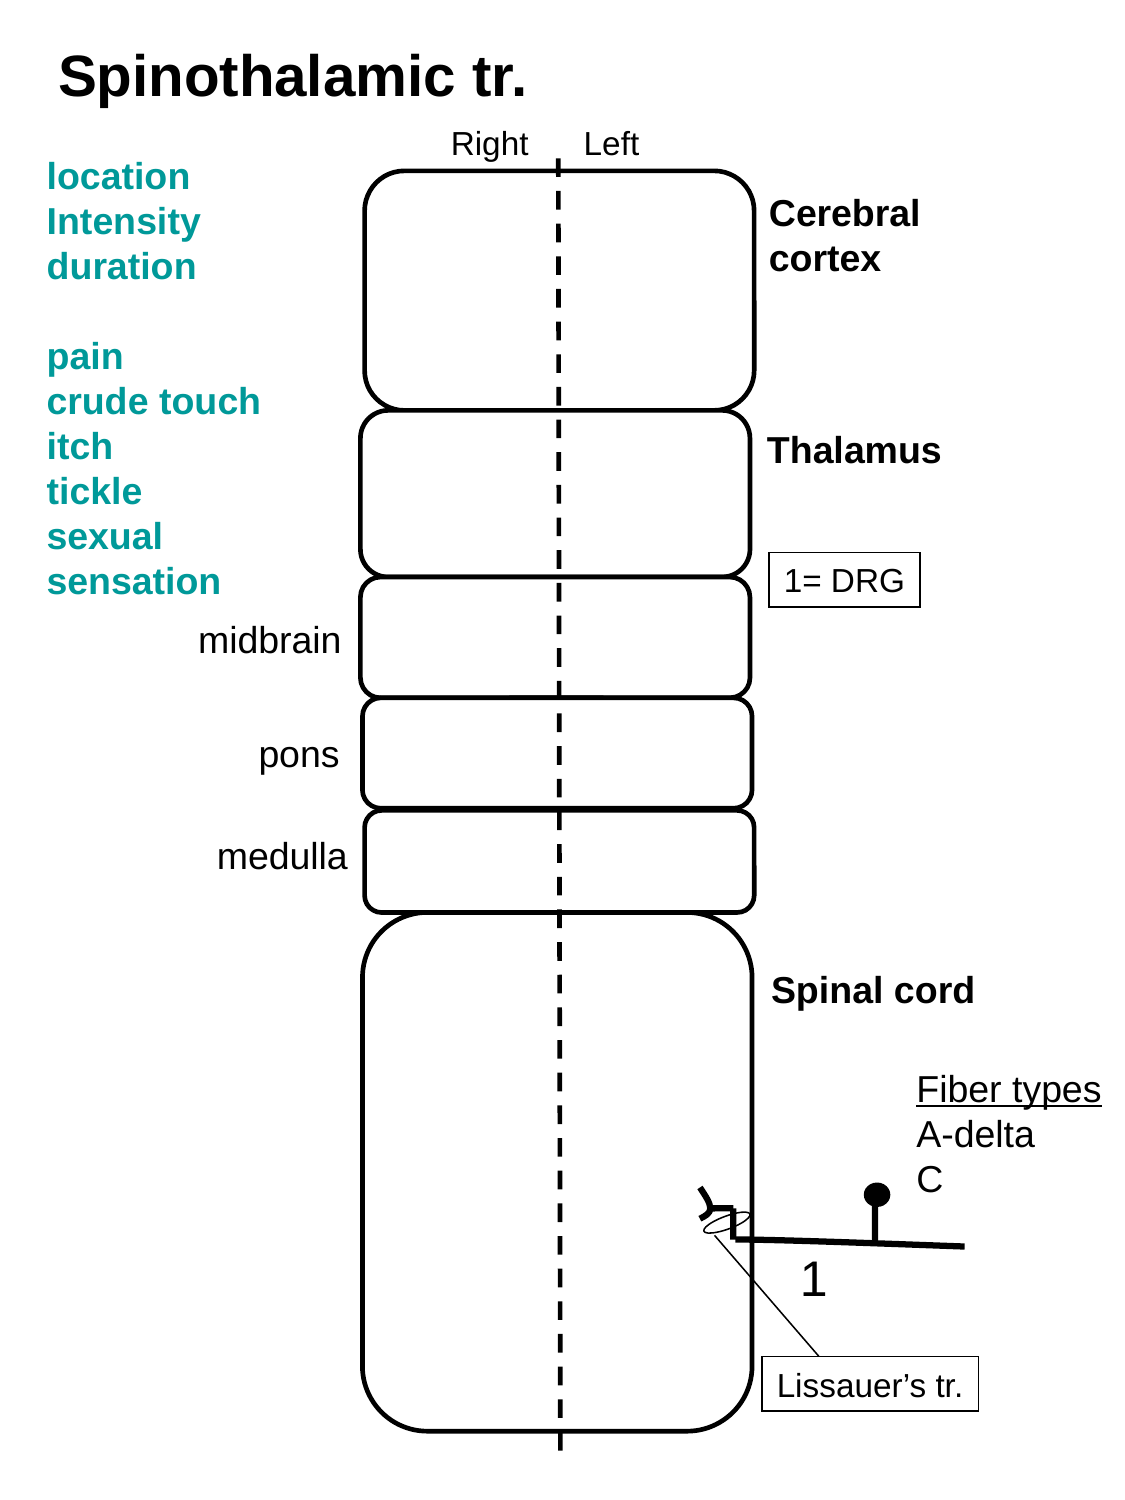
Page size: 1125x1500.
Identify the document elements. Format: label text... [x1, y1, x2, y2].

text_box [362, 913, 753, 1432]
text_box [364, 170, 755, 410]
text_box Thalamus [752, 418, 1000, 569]
text_box 1= DRG [769, 552, 920, 607]
text_box Spinal cord [756, 958, 1050, 1109]
text_box Fiber types A-delta C [901, 1058, 1117, 1208]
text_box [360, 410, 751, 577]
text_box Cerebral cortex [754, 181, 1025, 332]
text_box Right Left [408, 116, 800, 265]
text_box midbrain [172, 608, 467, 759]
text_box [703, 1212, 751, 1234]
text_box [699, 1187, 711, 1219]
text_box Spinothalamic tr. [43, 31, 1096, 116]
text_box location Intensity duration pain crude touch itch tickle sexual sensation [31, 144, 277, 655]
text_box Lissauer’s tr. [762, 1356, 979, 1412]
text_box [360, 577, 751, 698]
text_box [364, 810, 755, 913]
text_box [864, 1183, 890, 1207]
text_box medulla [191, 824, 486, 975]
text_box 1 [785, 1238, 843, 1314]
text_box pons [233, 722, 527, 873]
text_box [467, 697, 753, 809]
